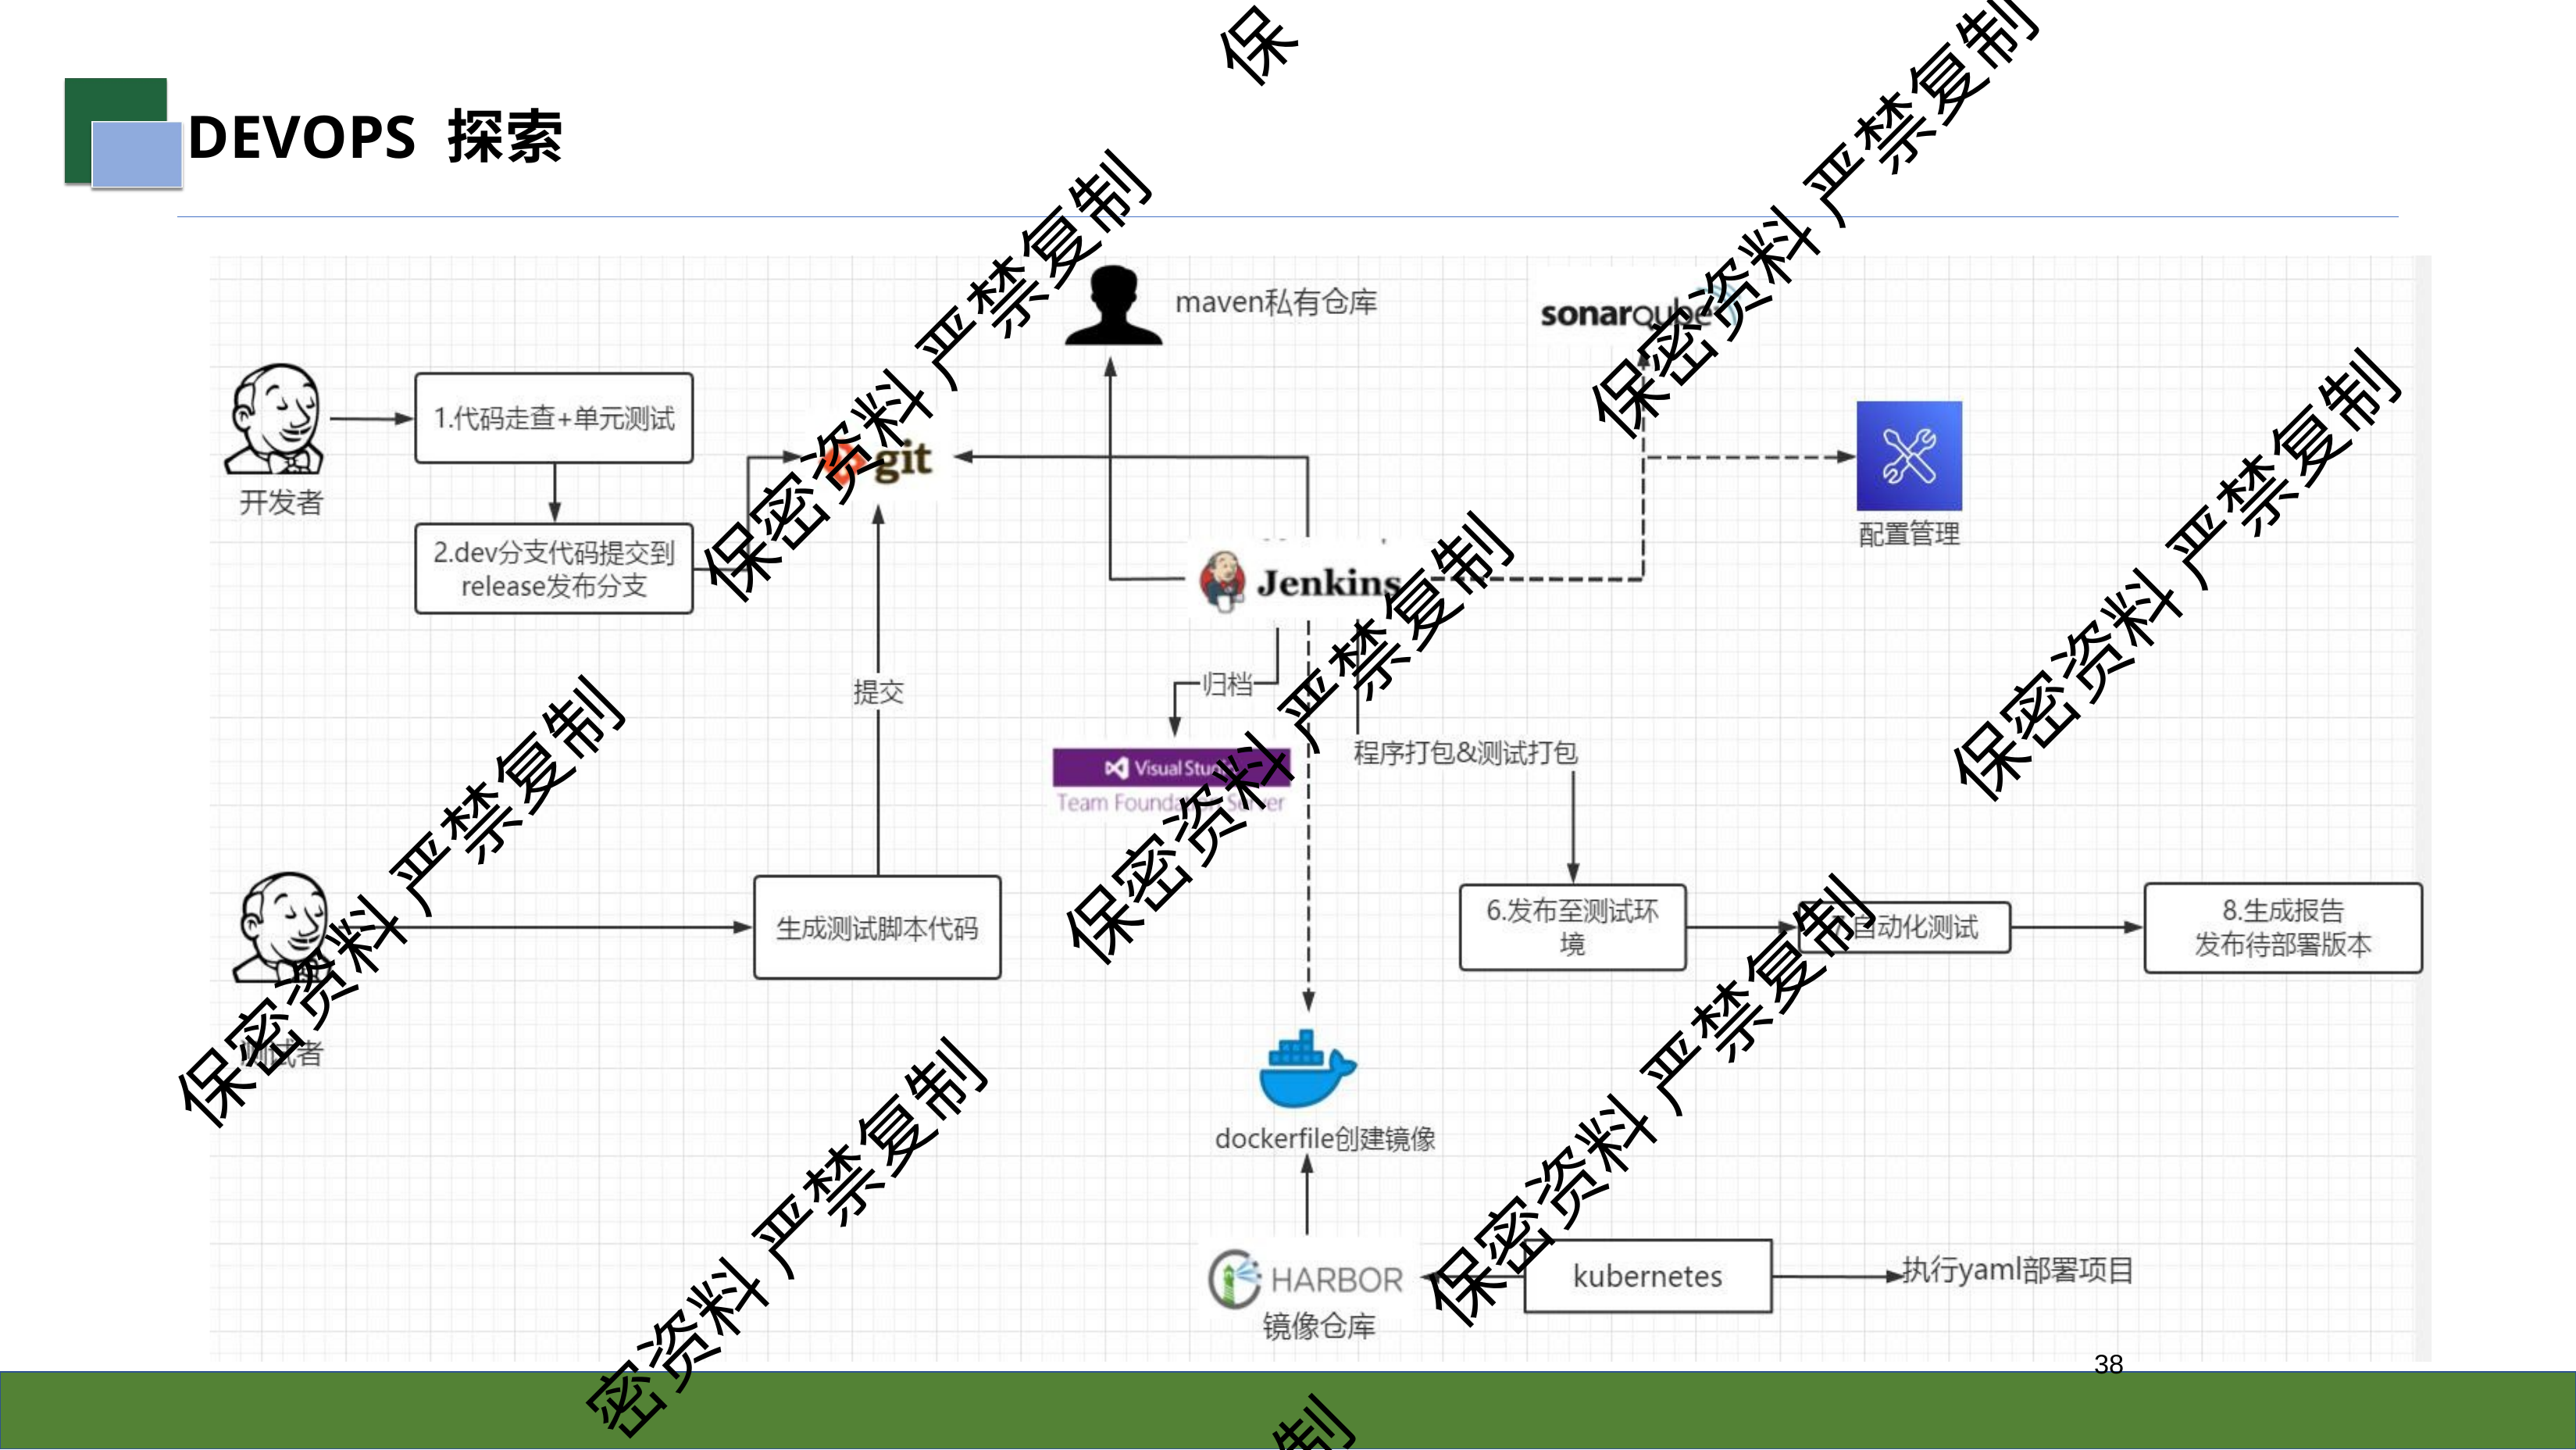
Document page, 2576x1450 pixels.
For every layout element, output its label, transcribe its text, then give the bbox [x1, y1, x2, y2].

text_box 保密资料 严禁复制 [1943, 328, 2432, 818]
text_box 保密资料 严禁复制 [692, 129, 1182, 619]
text_box 制 [1266, 1370, 1390, 1450]
text_box 保密资料 严禁复制 [1054, 491, 1544, 981]
picture [62, 77, 184, 195]
slide_number 39 [2090, 1347, 2128, 1450]
text_box [209, 255, 2432, 1362]
text_box 保密资料 严禁复制 [166, 655, 657, 1145]
title DEVOPS 探索 [184, 97, 569, 342]
text_box 保密资料 严禁复制 [1580, 0, 2070, 455]
text_box 保密资料 严禁复制 [1417, 853, 1907, 1344]
text_box 密资料 严禁复制 [580, 1016, 1019, 1450]
text_box 保 [1209, 0, 1333, 102]
